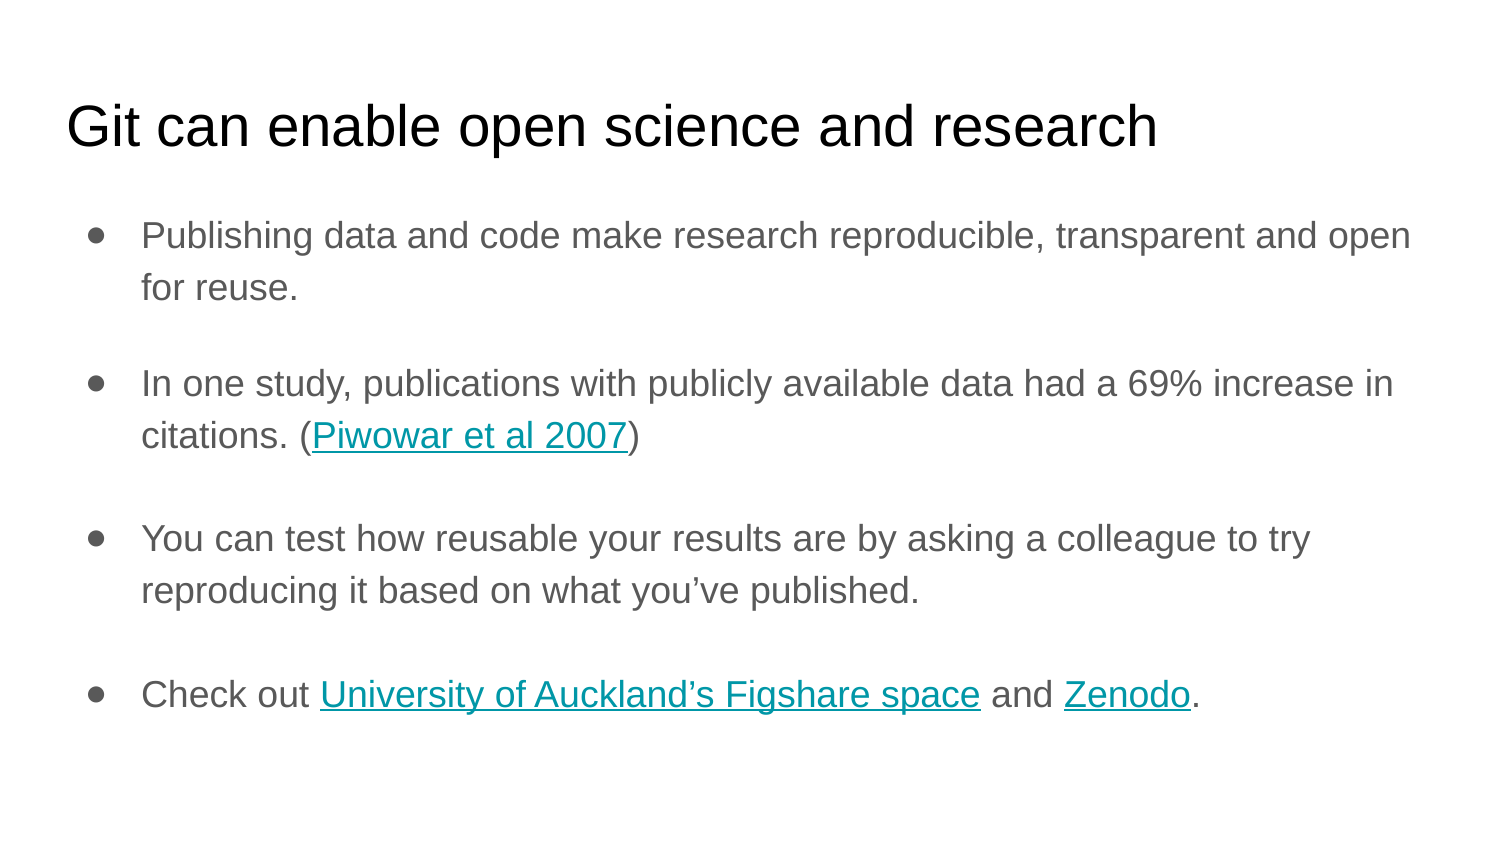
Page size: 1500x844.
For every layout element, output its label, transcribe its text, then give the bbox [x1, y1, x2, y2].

title Git can enable open science and research [51, 72, 1449, 167]
list Publishing data and code make research reproducible, transparent and open for reuse. In one study, publications with publicly available data had a 69% increase in citations. (Piwowar et al 2007) You can test how reusable your results are by asking a colleague to try reproducing it based on what you’ve published. Check out University of Auckland’s Figshare space and Zenodo. [51, 189, 1449, 750]
